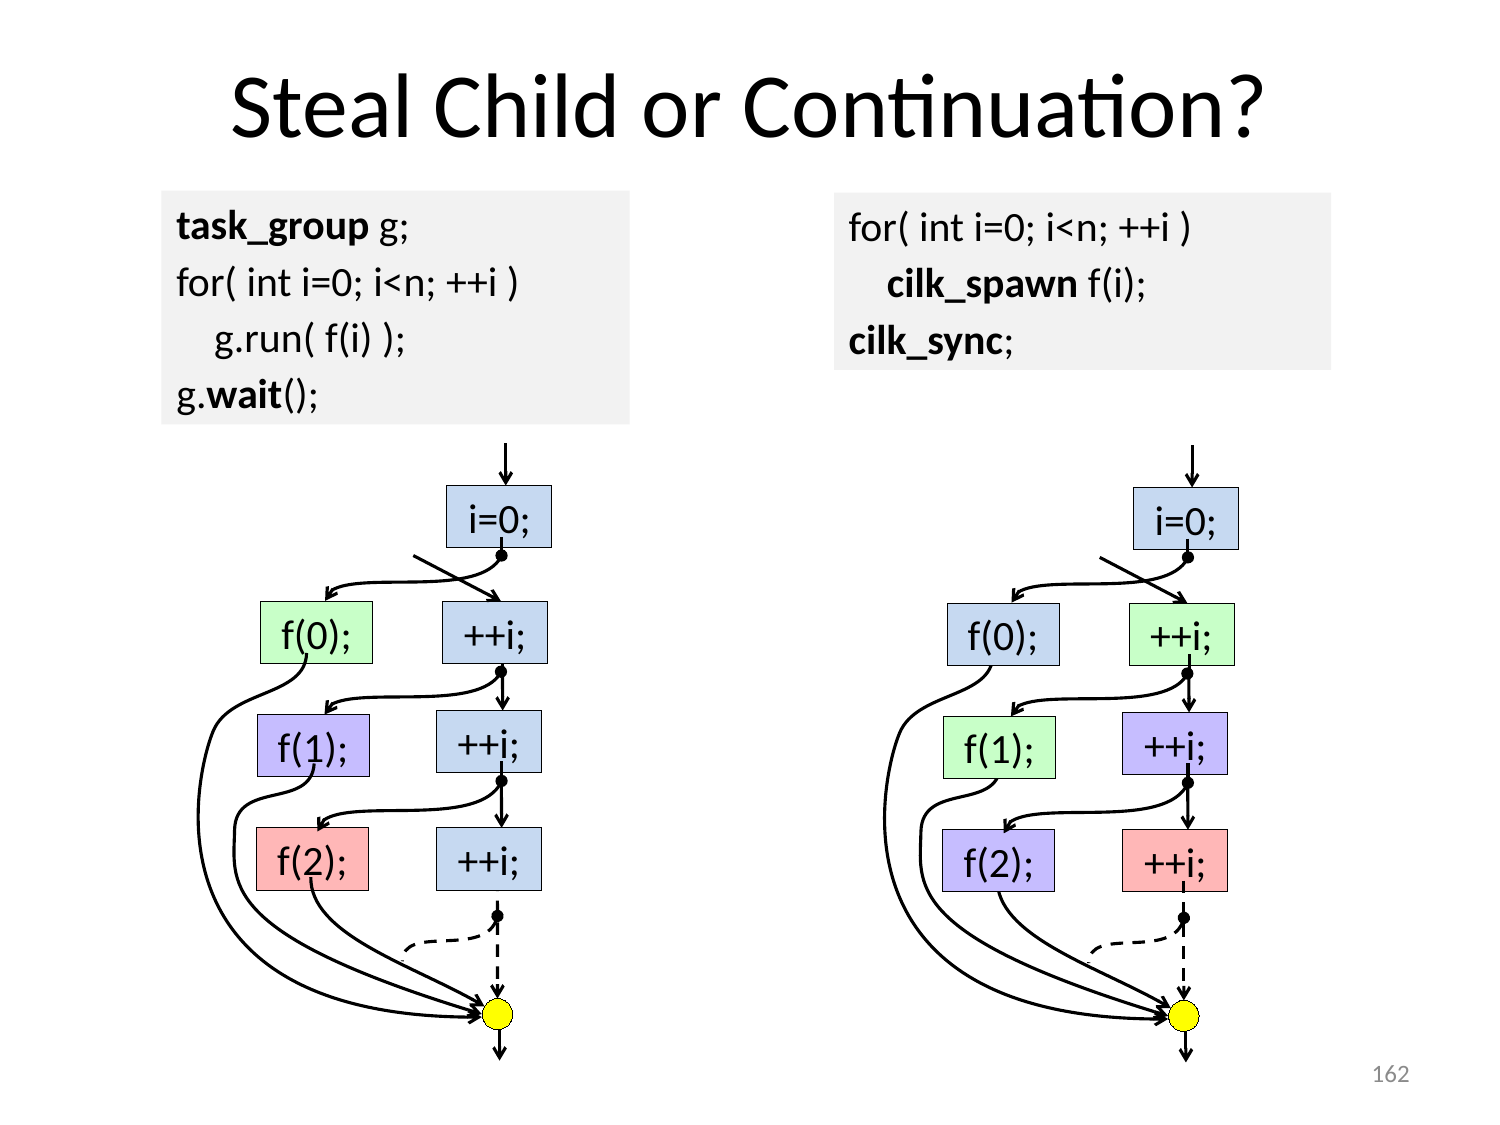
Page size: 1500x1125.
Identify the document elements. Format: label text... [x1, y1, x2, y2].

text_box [1133, 444, 1239, 551]
text_box ++i; [1204, 712, 1228, 775]
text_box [884, 654, 1200, 1063]
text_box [942, 762, 1189, 893]
text_box task_group g; for( int i=0; i<n; ++i ) g.run( f(i) ); g.wait(); [161, 190, 630, 425]
text_box ++i; [1204, 829, 1228, 892]
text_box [446, 443, 553, 549]
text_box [324, 536, 548, 665]
slide_number 162 [1074, 1042, 1425, 1103]
title Steal Child or Continuation? [75, 7, 1425, 195]
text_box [943, 671, 1190, 763]
text_box ++i; [1192, 603, 1235, 666]
text_box for( int i=0; i<n; ++i ) cilk_spawn f(i); cilk_sync; [834, 192, 1332, 370]
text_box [197, 652, 513, 1061]
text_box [317, 760, 542, 891]
text_box f(0); [260, 601, 319, 651]
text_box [946, 538, 1189, 666]
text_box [324, 671, 542, 760]
